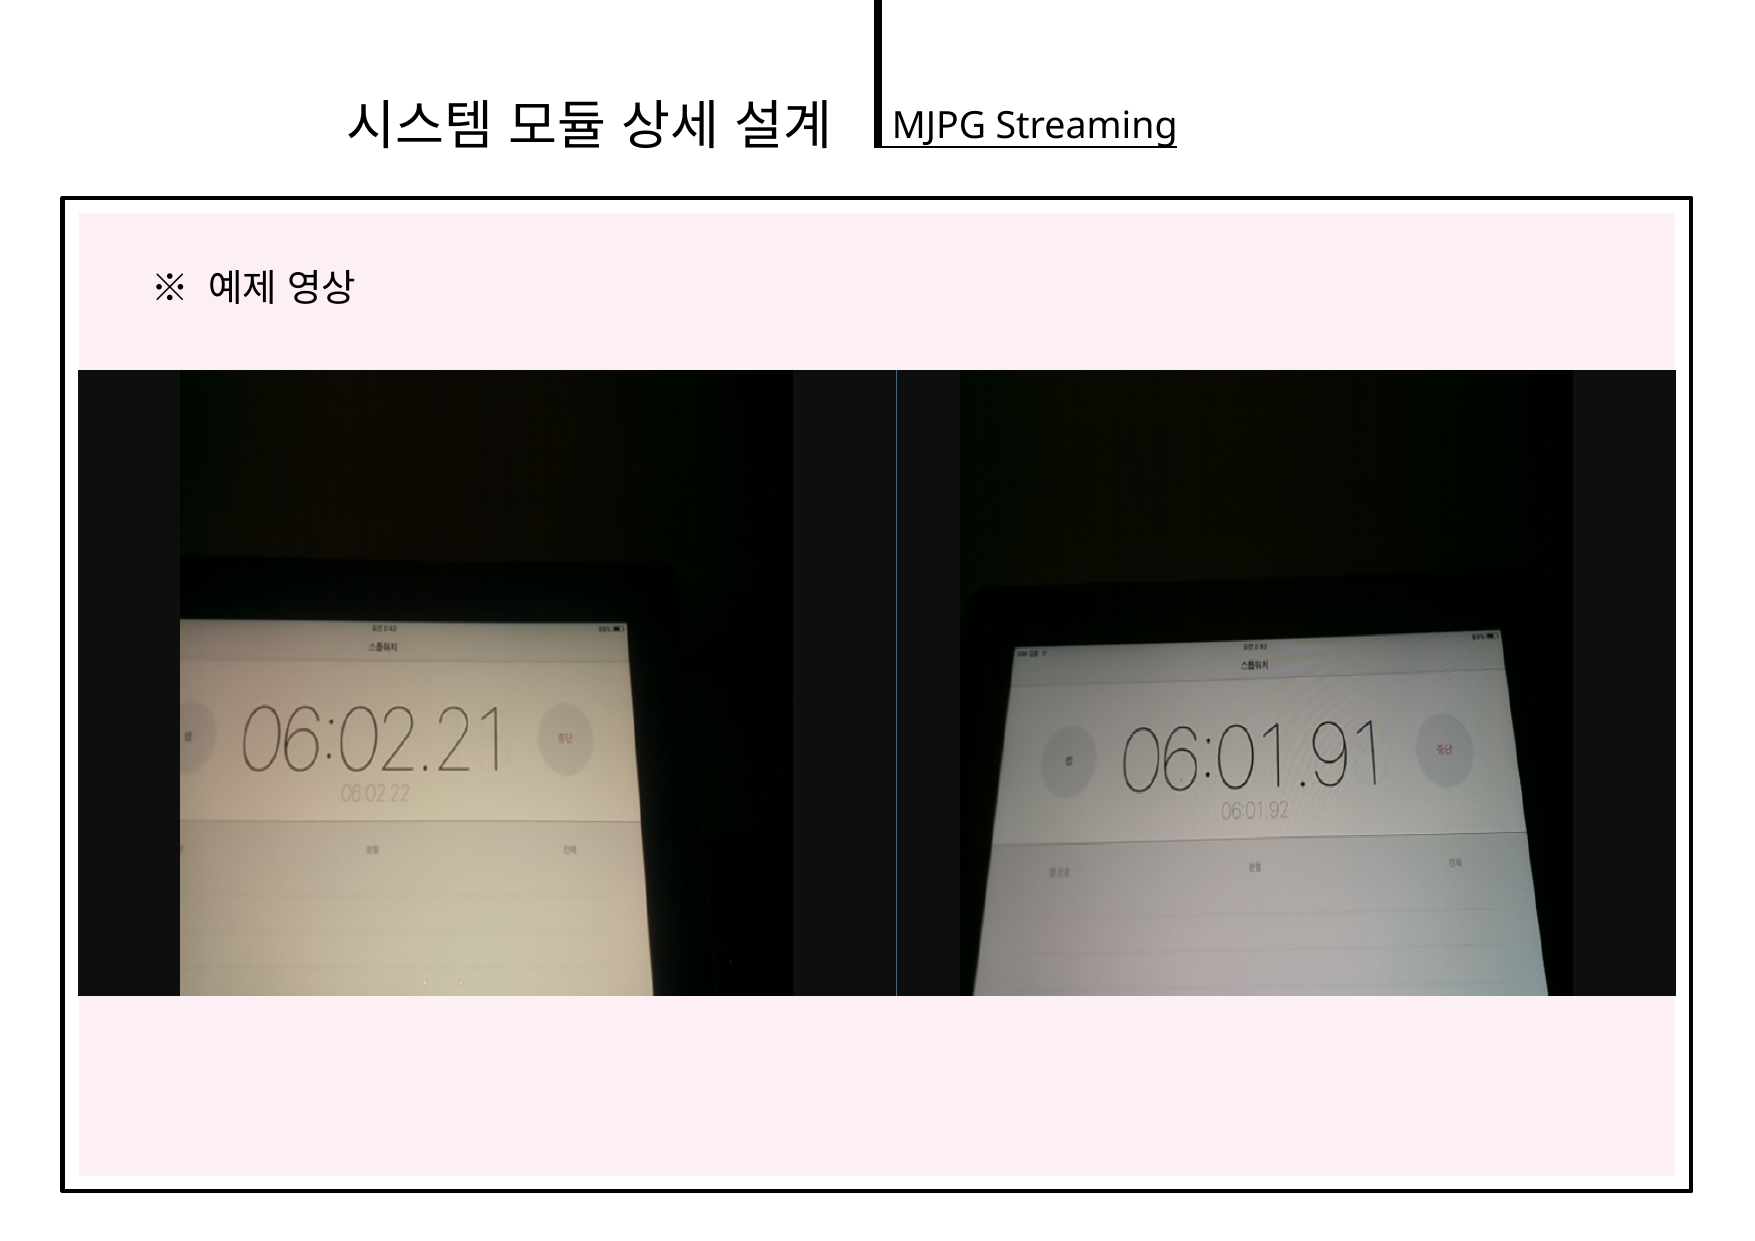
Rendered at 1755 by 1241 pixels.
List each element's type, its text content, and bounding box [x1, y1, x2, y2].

picture [78, 369, 1676, 996]
text_box 시스템 모듈 상세 설계 [332, 84, 848, 163]
text_box MJPG Streaming [877, 93, 1193, 154]
text_box [62, 197, 1692, 1192]
text_box ※ 예제 영상 [136, 256, 372, 317]
